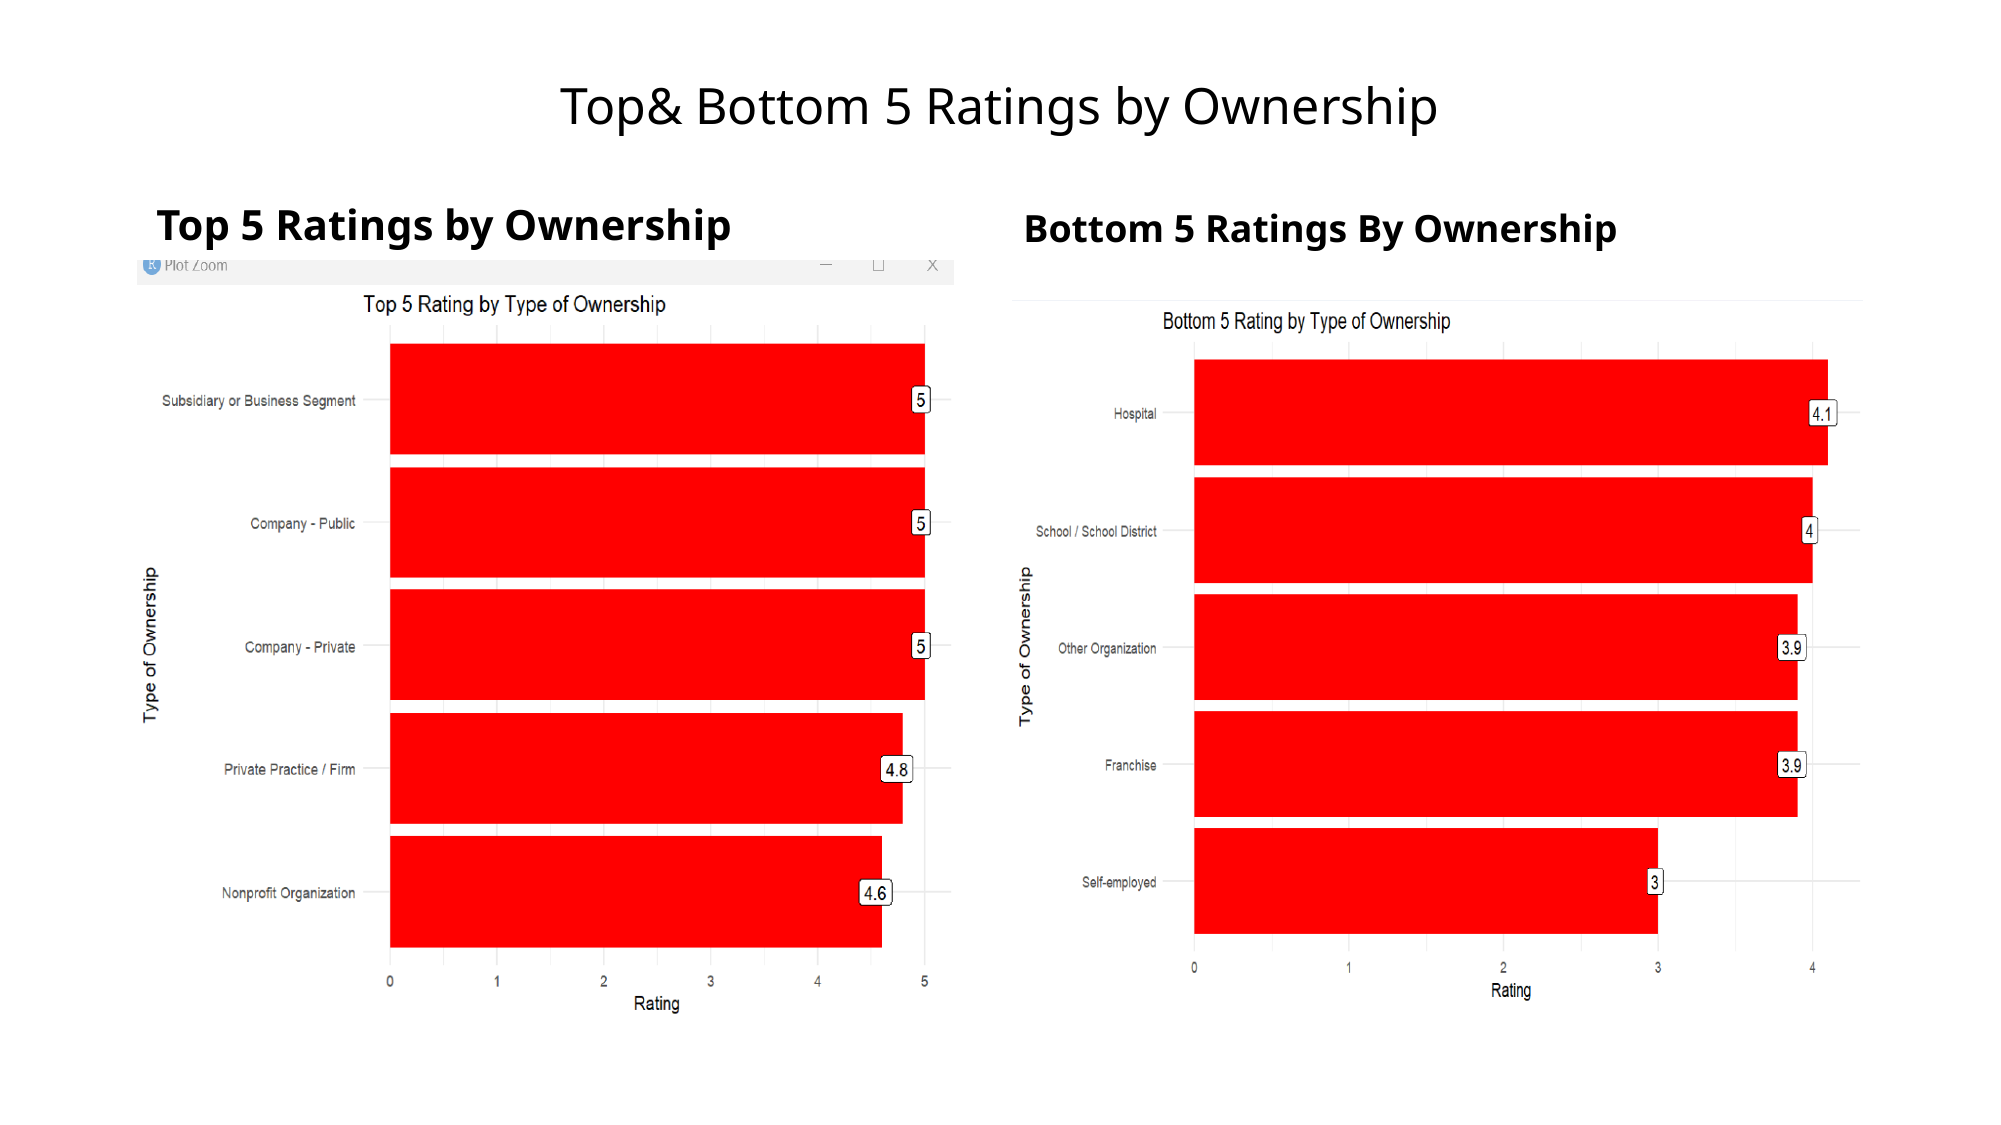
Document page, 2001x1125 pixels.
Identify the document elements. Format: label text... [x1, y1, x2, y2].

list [136, 259, 954, 1016]
title Top& Bottom 5 Ratings by Ownership [137, 59, 1863, 157]
list Bottom 5 Ratings By Ownership [1008, 165, 1859, 258]
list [1011, 300, 1864, 1003]
list Top 5 Ratings by Ownership [141, 160, 988, 258]
